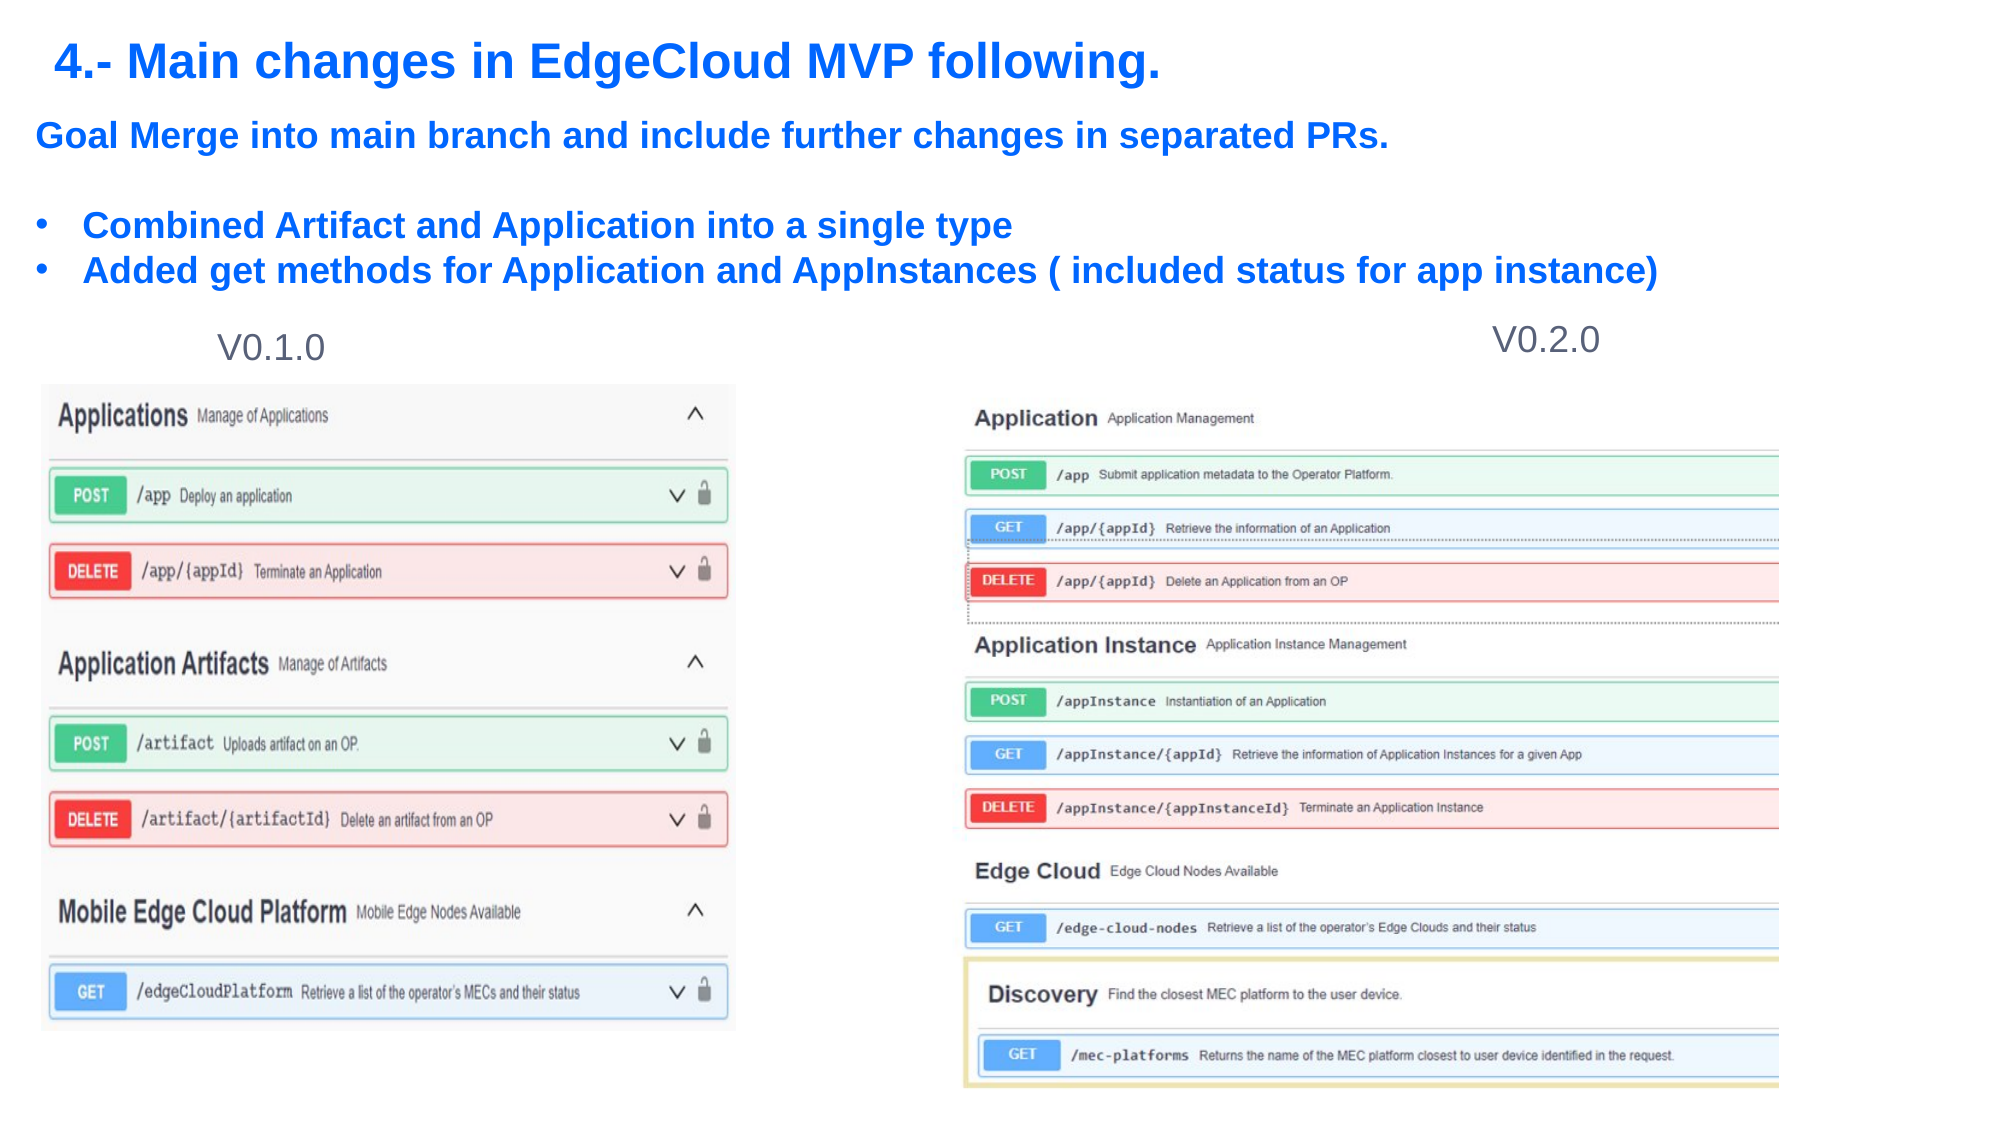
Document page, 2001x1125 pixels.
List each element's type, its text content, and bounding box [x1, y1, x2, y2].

text_box V0.2.0 [1477, 307, 1616, 368]
list 4.- Main changes in EdgeCloud MVP following. [39, 27, 1779, 110]
text_box Goal Merge into main branch and include further changes in separated PRs. Combined Artifact and Application into a single type Added get methods for Application and AppInstances ( included status for app instance) [20, 103, 1684, 299]
picture [39, 384, 736, 1031]
text_box V0.1.0 [202, 315, 341, 376]
picture [931, 375, 1779, 1093]
